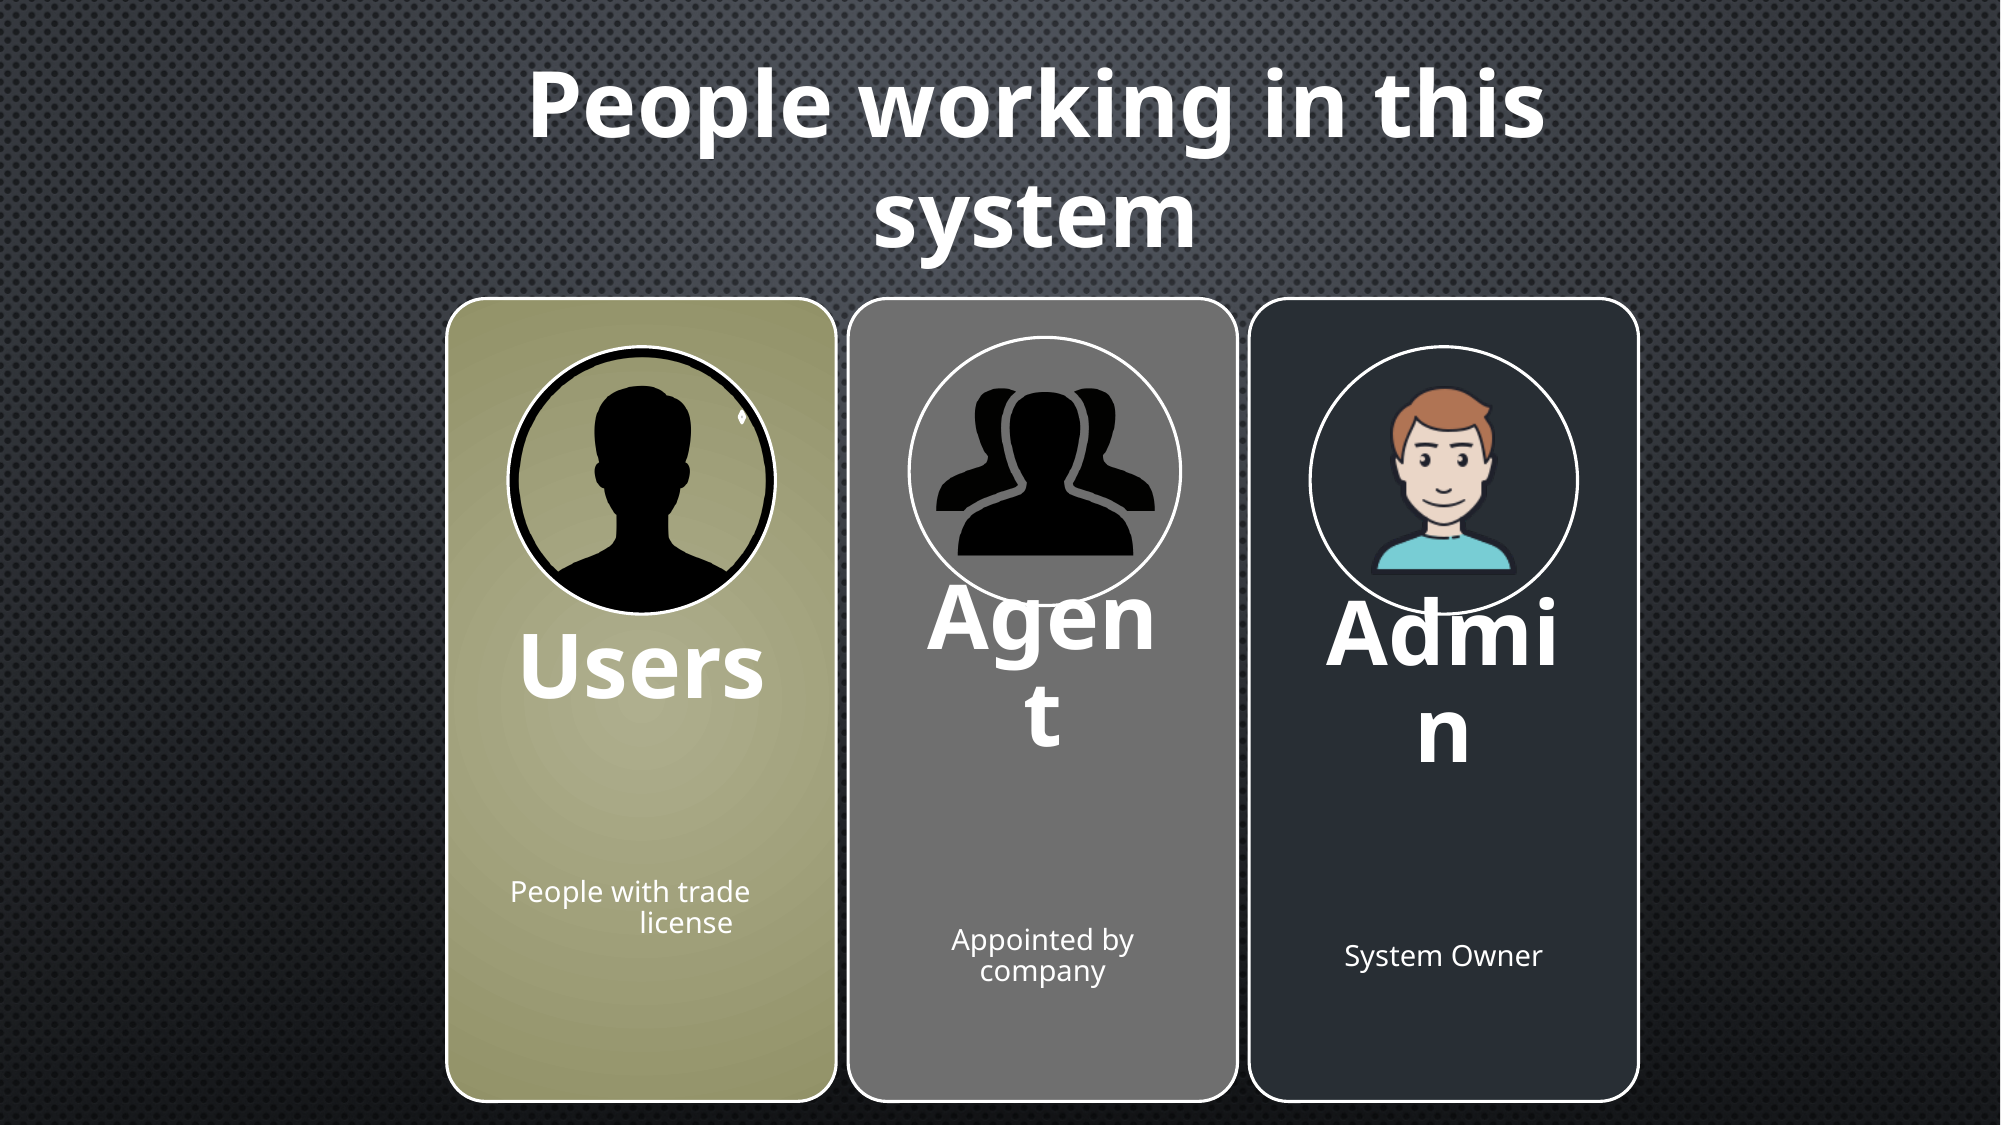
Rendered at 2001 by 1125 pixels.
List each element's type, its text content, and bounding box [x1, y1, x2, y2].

text_box People working in this system [375, 38, 1698, 274]
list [446, 298, 1640, 1102]
